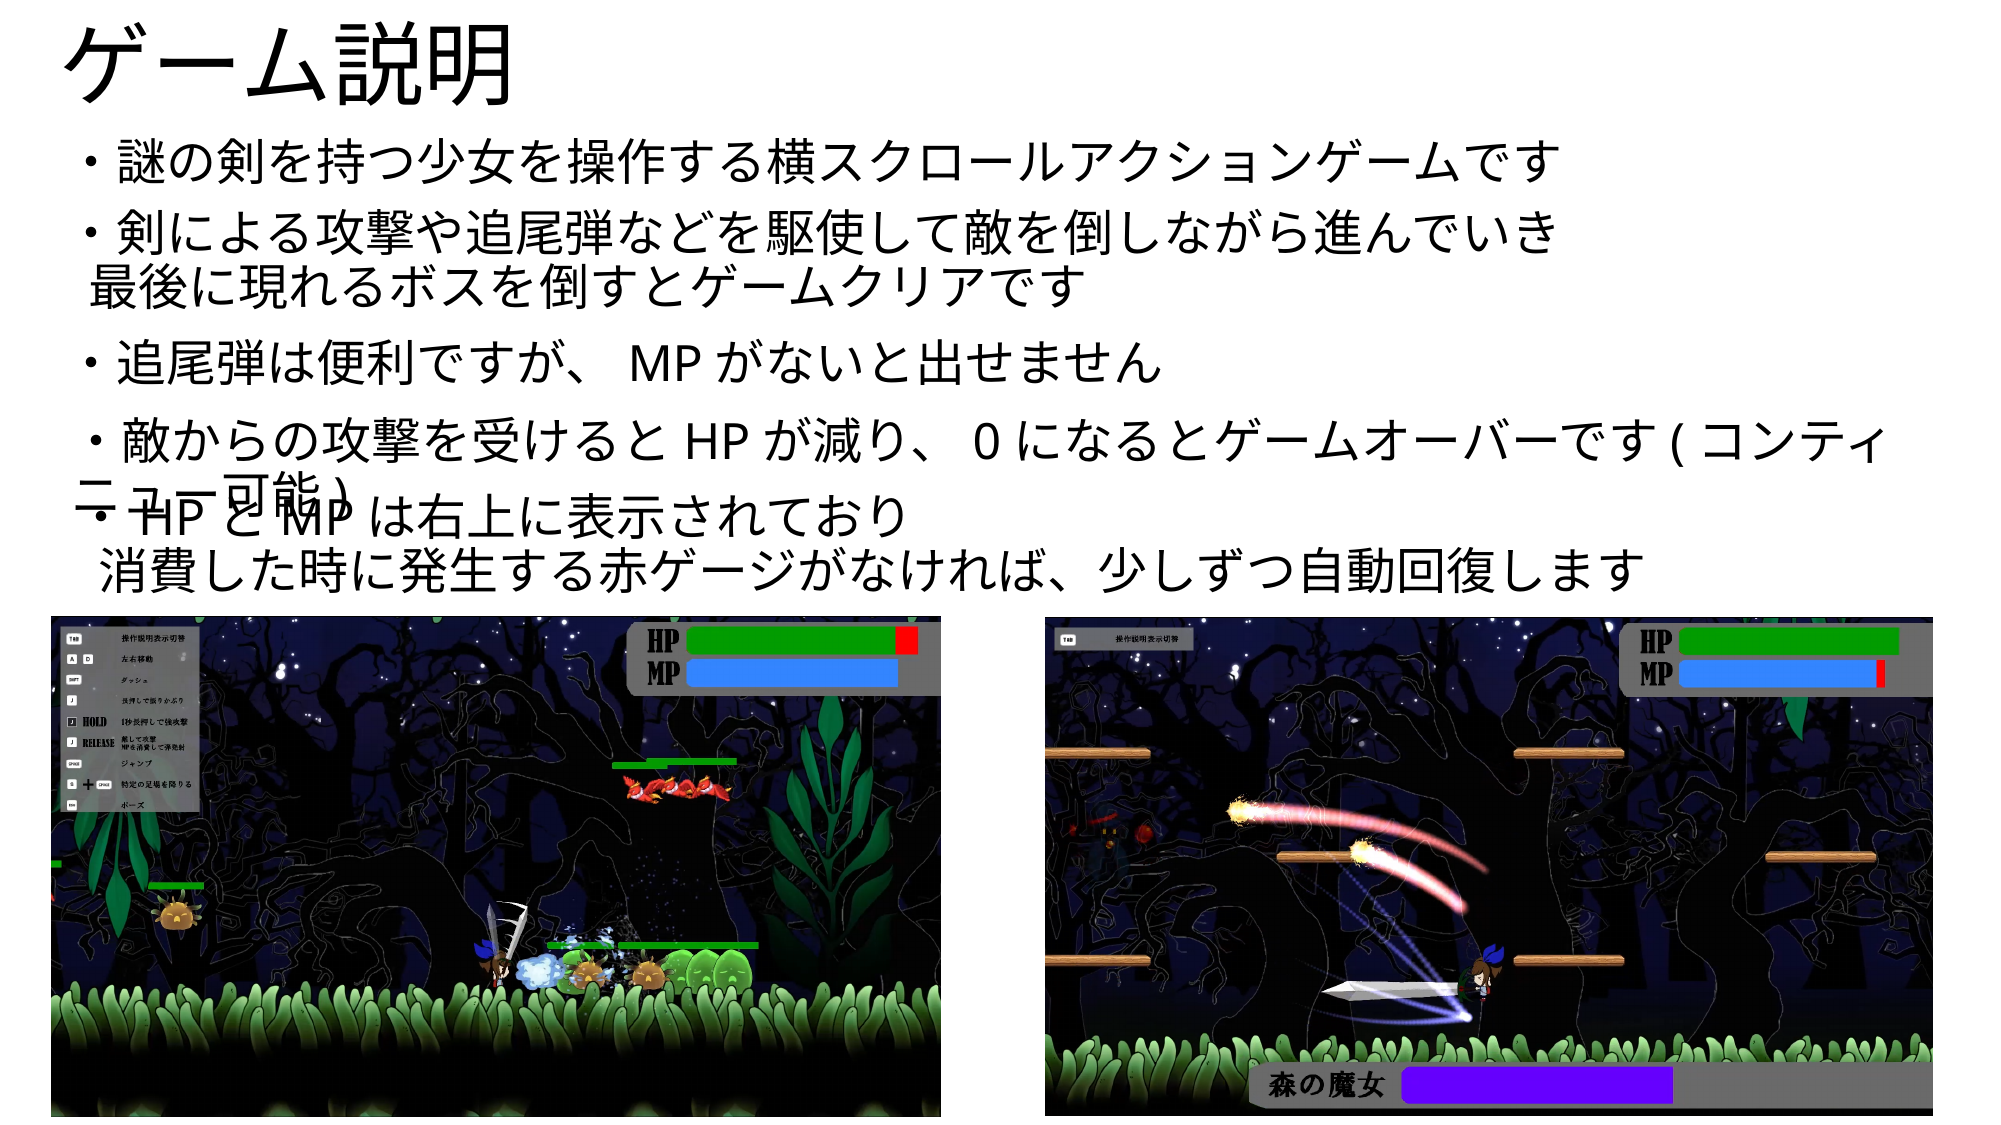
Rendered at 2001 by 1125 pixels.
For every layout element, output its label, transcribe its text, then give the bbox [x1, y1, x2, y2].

text_box ・HPとMPは右上に表示されており 消費した時に発生する赤ゲージがなければ、少しずつ自動回復します [61, 484, 2000, 641]
text_box ・敵からの攻撃を受けるとHPが減り、0になるとゲームオーバーです(コンティニュー可能) [56, 429, 2000, 594]
list ・謎の剣を持つ少女を操作する横スクロールアクションゲームです [51, 129, 2000, 200]
picture [1045, 616, 1933, 1117]
picture [51, 616, 942, 1118]
title ゲーム説明 [44, 0, 2000, 178]
text_box ・剣による攻撃や追尾弾などを駆使して敵を倒しながら進んでいき 最後に現れるボスを倒すとゲームクリアです [51, 200, 2000, 330]
text_box ・追尾弾は便利ですが、MPがないと出せません [51, 330, 2000, 429]
